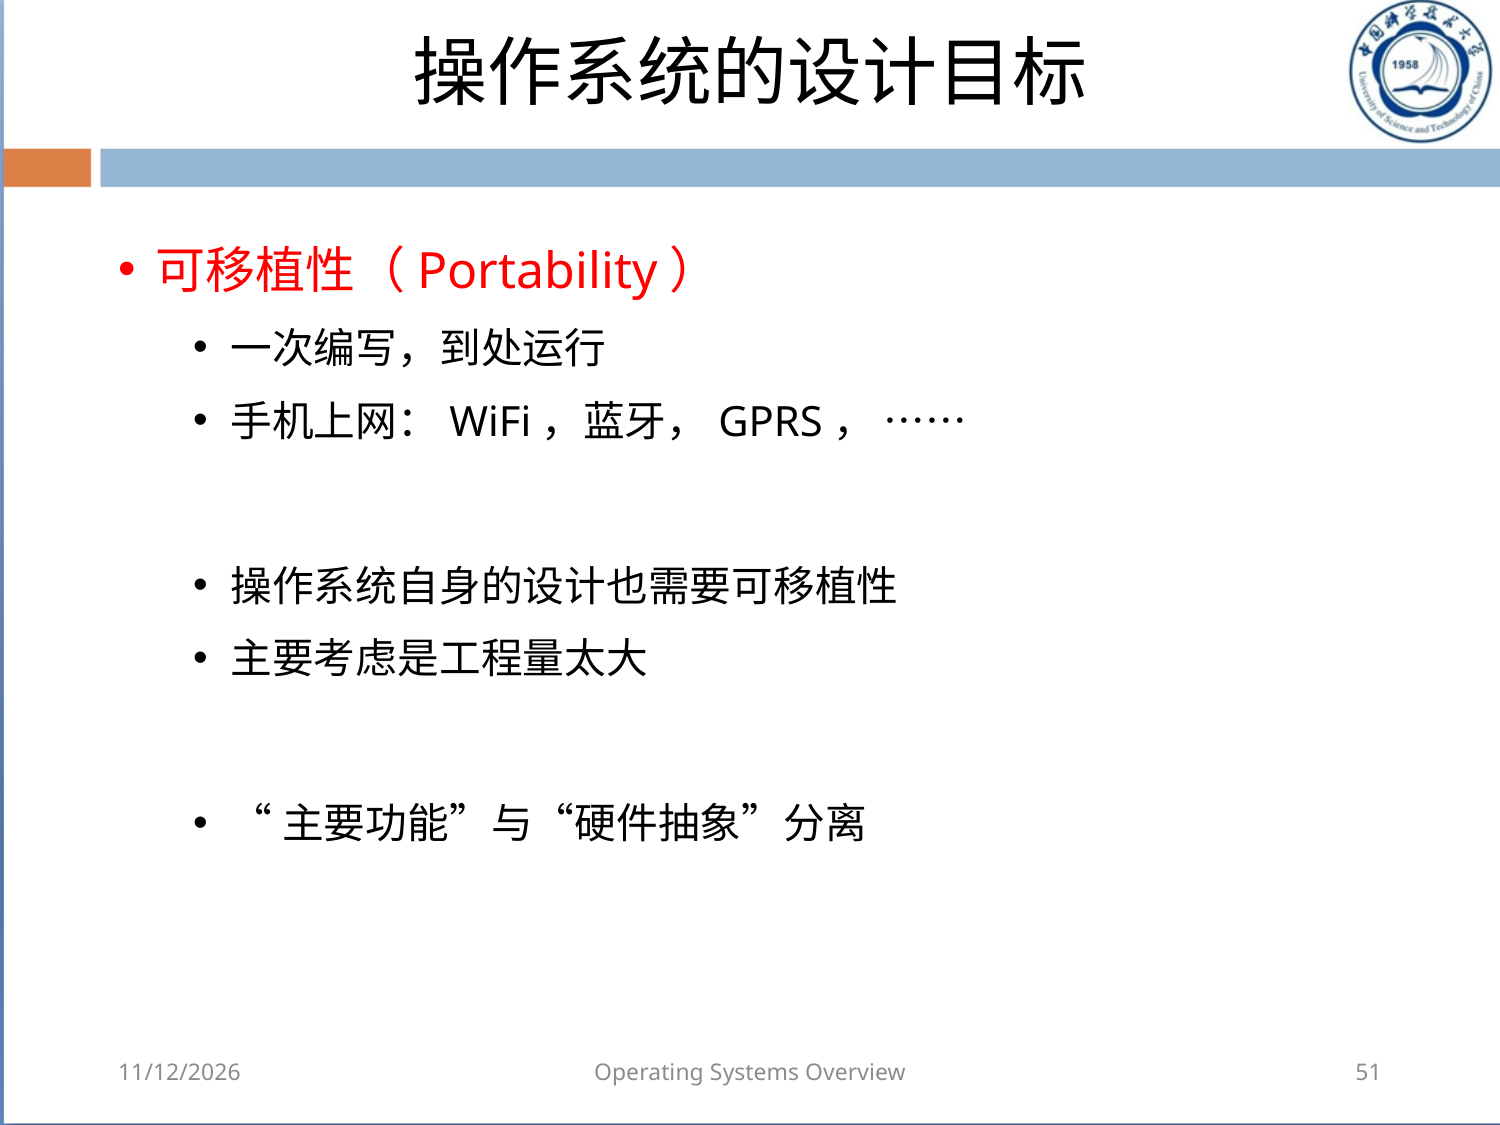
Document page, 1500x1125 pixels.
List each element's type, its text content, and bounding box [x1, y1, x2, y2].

slide_number 51 [1059, 1042, 1397, 1103]
list 可移植性（Portability） 一次编写，到处运行 手机上网：WiFi，蓝牙，GPRS， …… 操作系统自身的设计也需要可移植性 主要考虑是工程量太大 “主要功能”与“硬件抽象”分离 [103, 216, 1397, 1023]
picture [0, 0, 1500, 1125]
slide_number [103, 1042, 441, 1103]
title 操作系统的设计目标 [103, 18, 1397, 133]
footer Operating Systems Overview [496, 1042, 1004, 1103]
